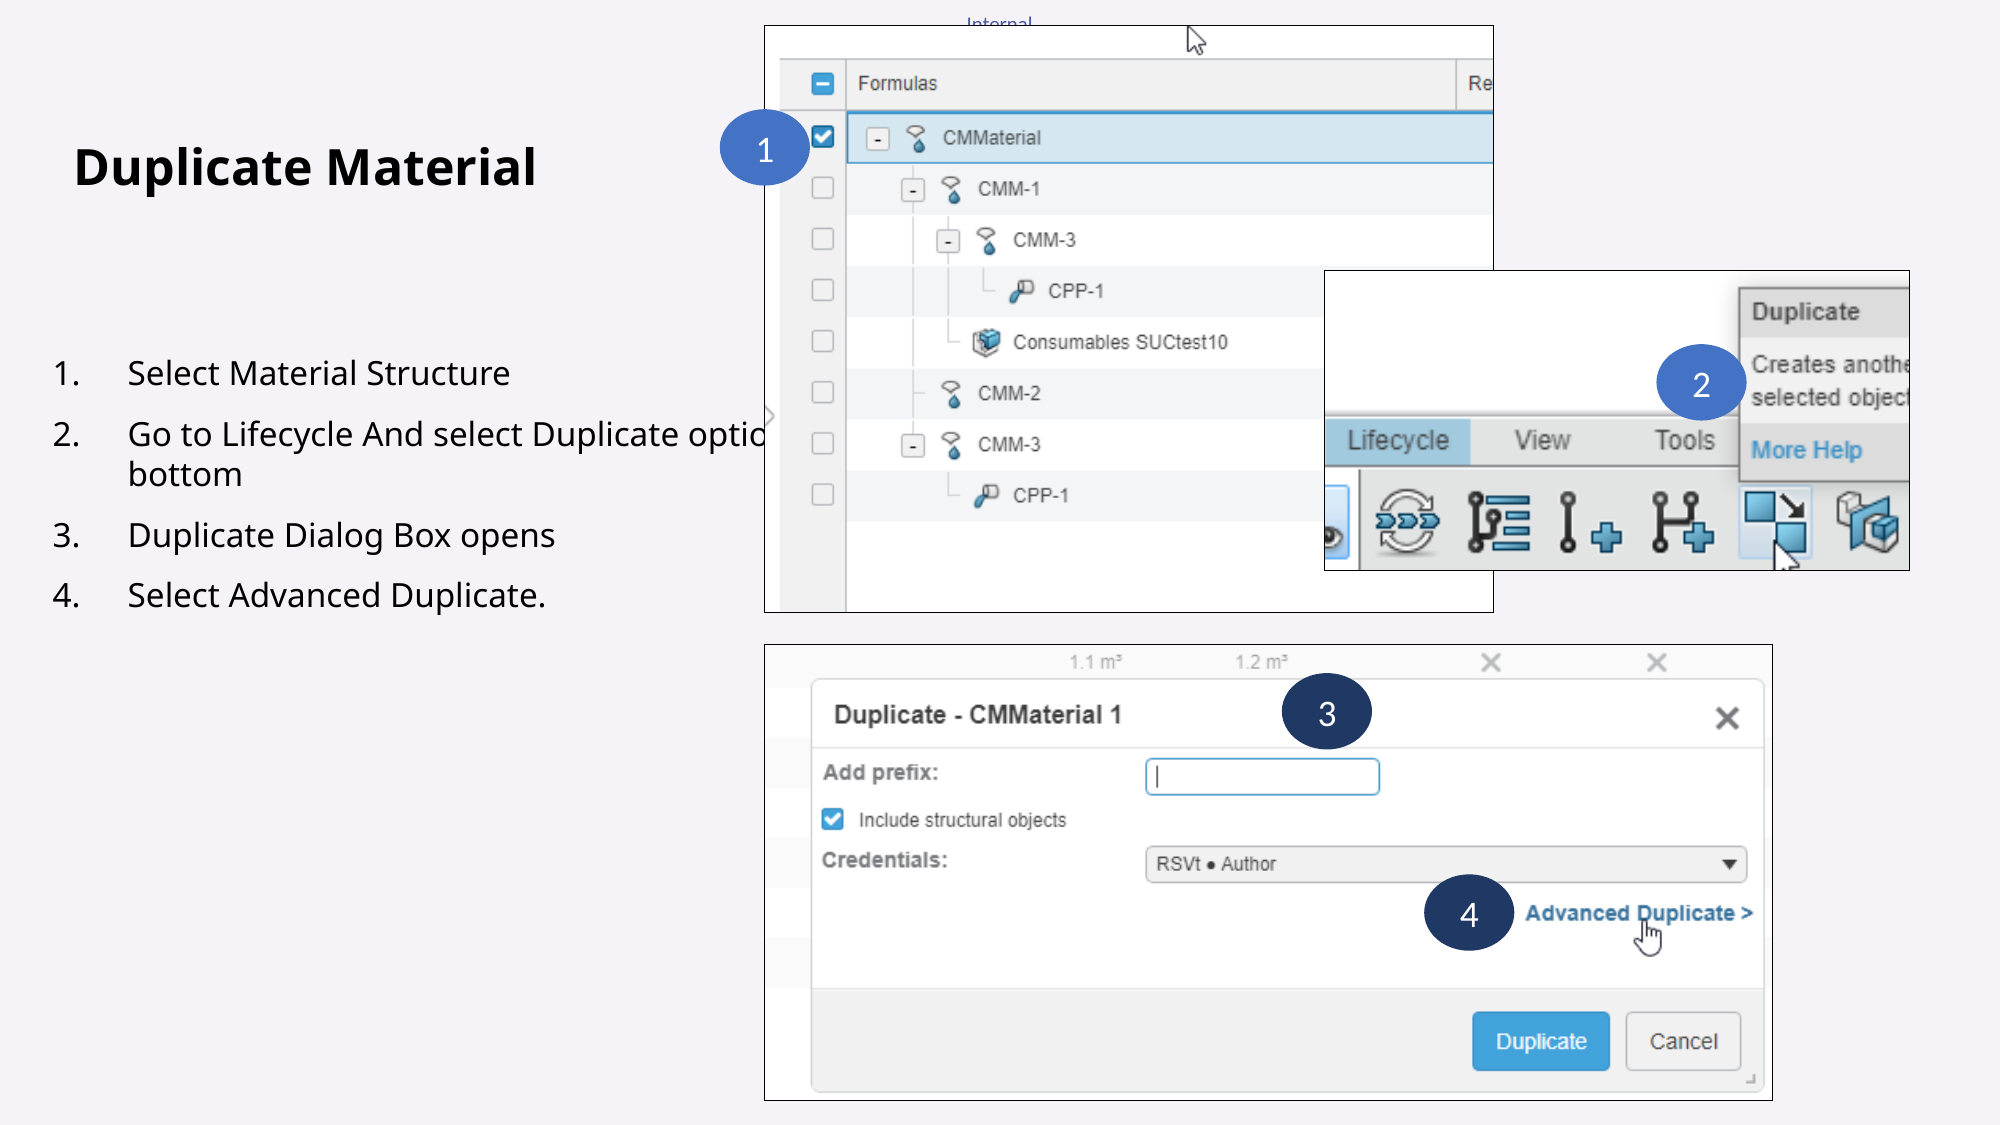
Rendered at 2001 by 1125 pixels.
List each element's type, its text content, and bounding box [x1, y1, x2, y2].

title Duplicate Material [58, 108, 764, 231]
text_box 1 [718, 108, 764, 187]
list Select Material Structure Go to Lifecycle And select Duplicate option From bottom Duplicate Dialog Box opens Select Advanced Duplicate. [37, 345, 919, 1050]
picture [764, 25, 1910, 613]
picture [764, 644, 1773, 1101]
